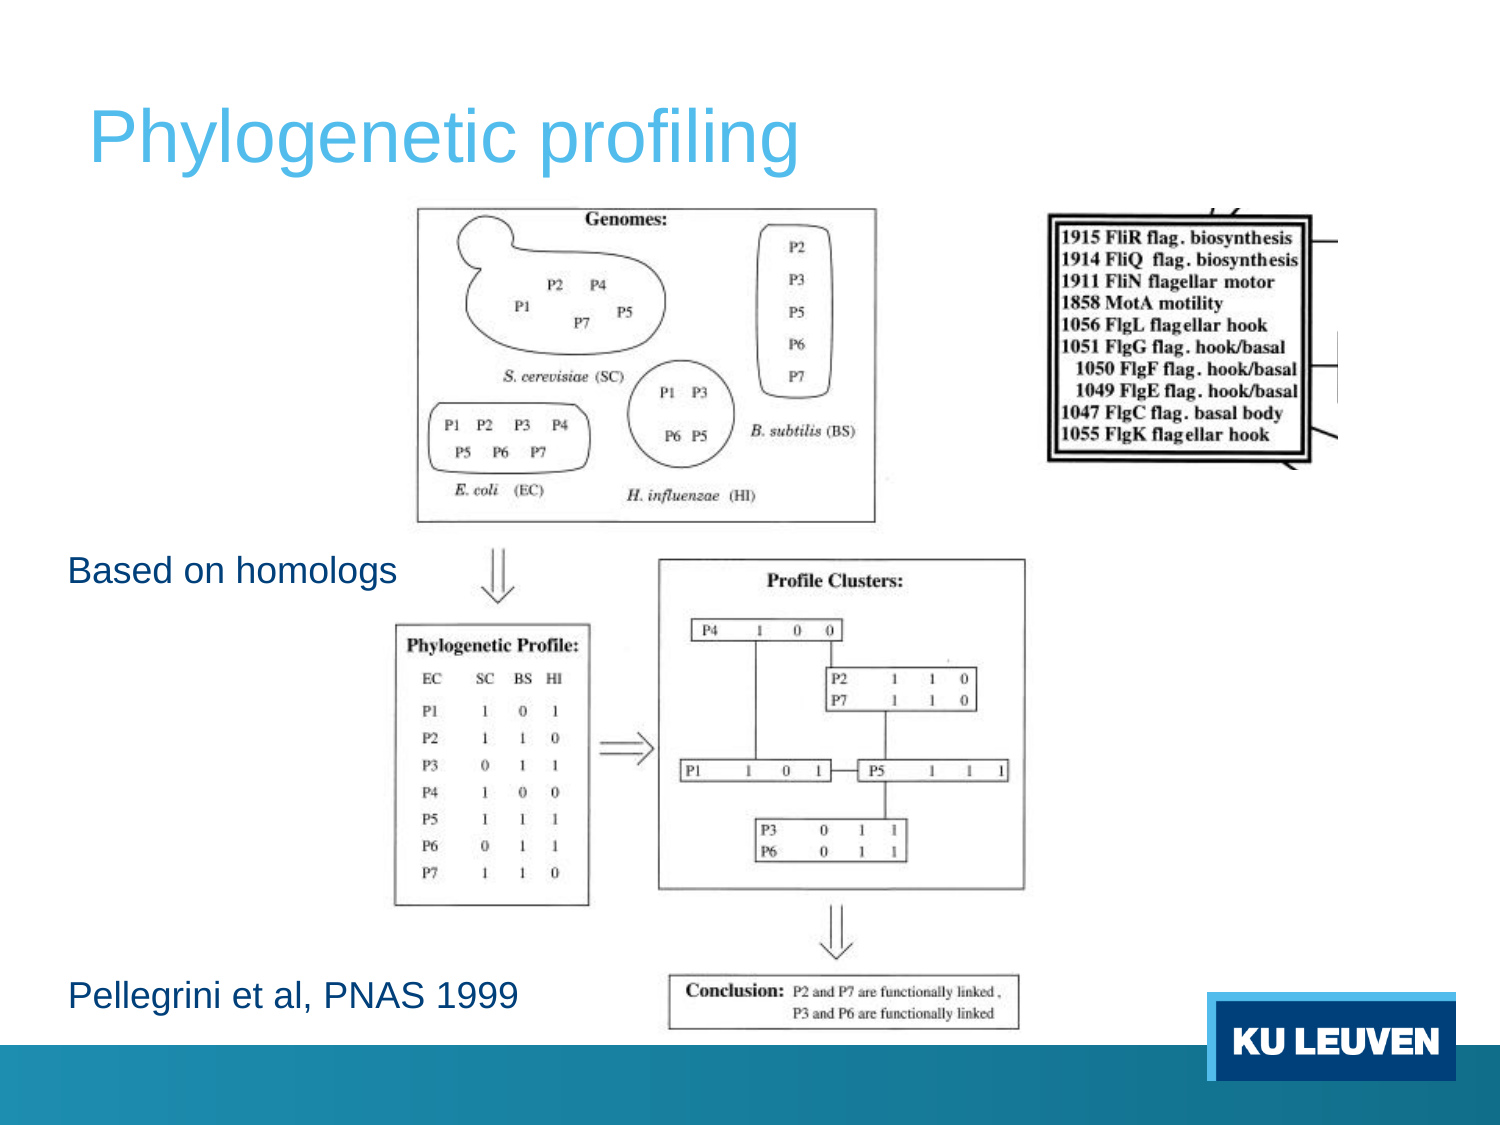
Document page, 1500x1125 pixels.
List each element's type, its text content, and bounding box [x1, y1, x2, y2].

text_box Based on homologs [52, 538, 378, 599]
picture [383, 195, 1339, 1044]
title Phylogenetic profiling [88, 29, 1456, 178]
text_box Pellegrini et al, PNAS 1999 [53, 964, 378, 1024]
picture [1207, 992, 1456, 1081]
